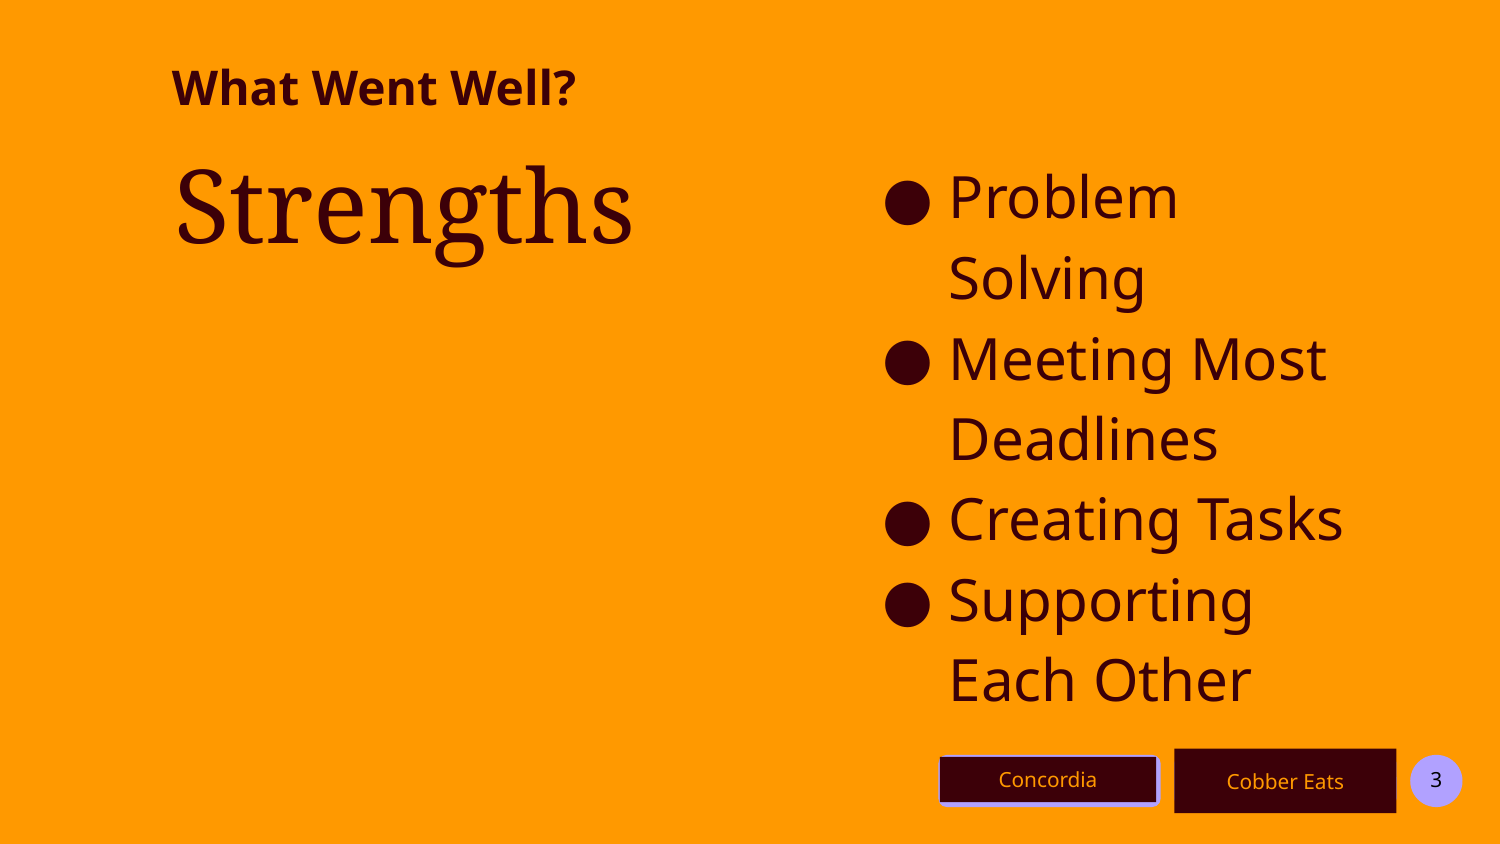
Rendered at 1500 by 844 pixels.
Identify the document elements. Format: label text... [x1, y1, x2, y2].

slide_number ‹#› [1397, 748, 1482, 814]
text_box Concordia [939, 756, 1157, 803]
list Strengths [159, 126, 771, 392]
title What Went Well? [156, 53, 607, 119]
text_box [939, 754, 1161, 808]
list Problem Solving Meeting Most Deadlines Creating Tasks Supporting Each Other [858, 135, 1404, 705]
title Cobber Eats [1174, 748, 1397, 814]
